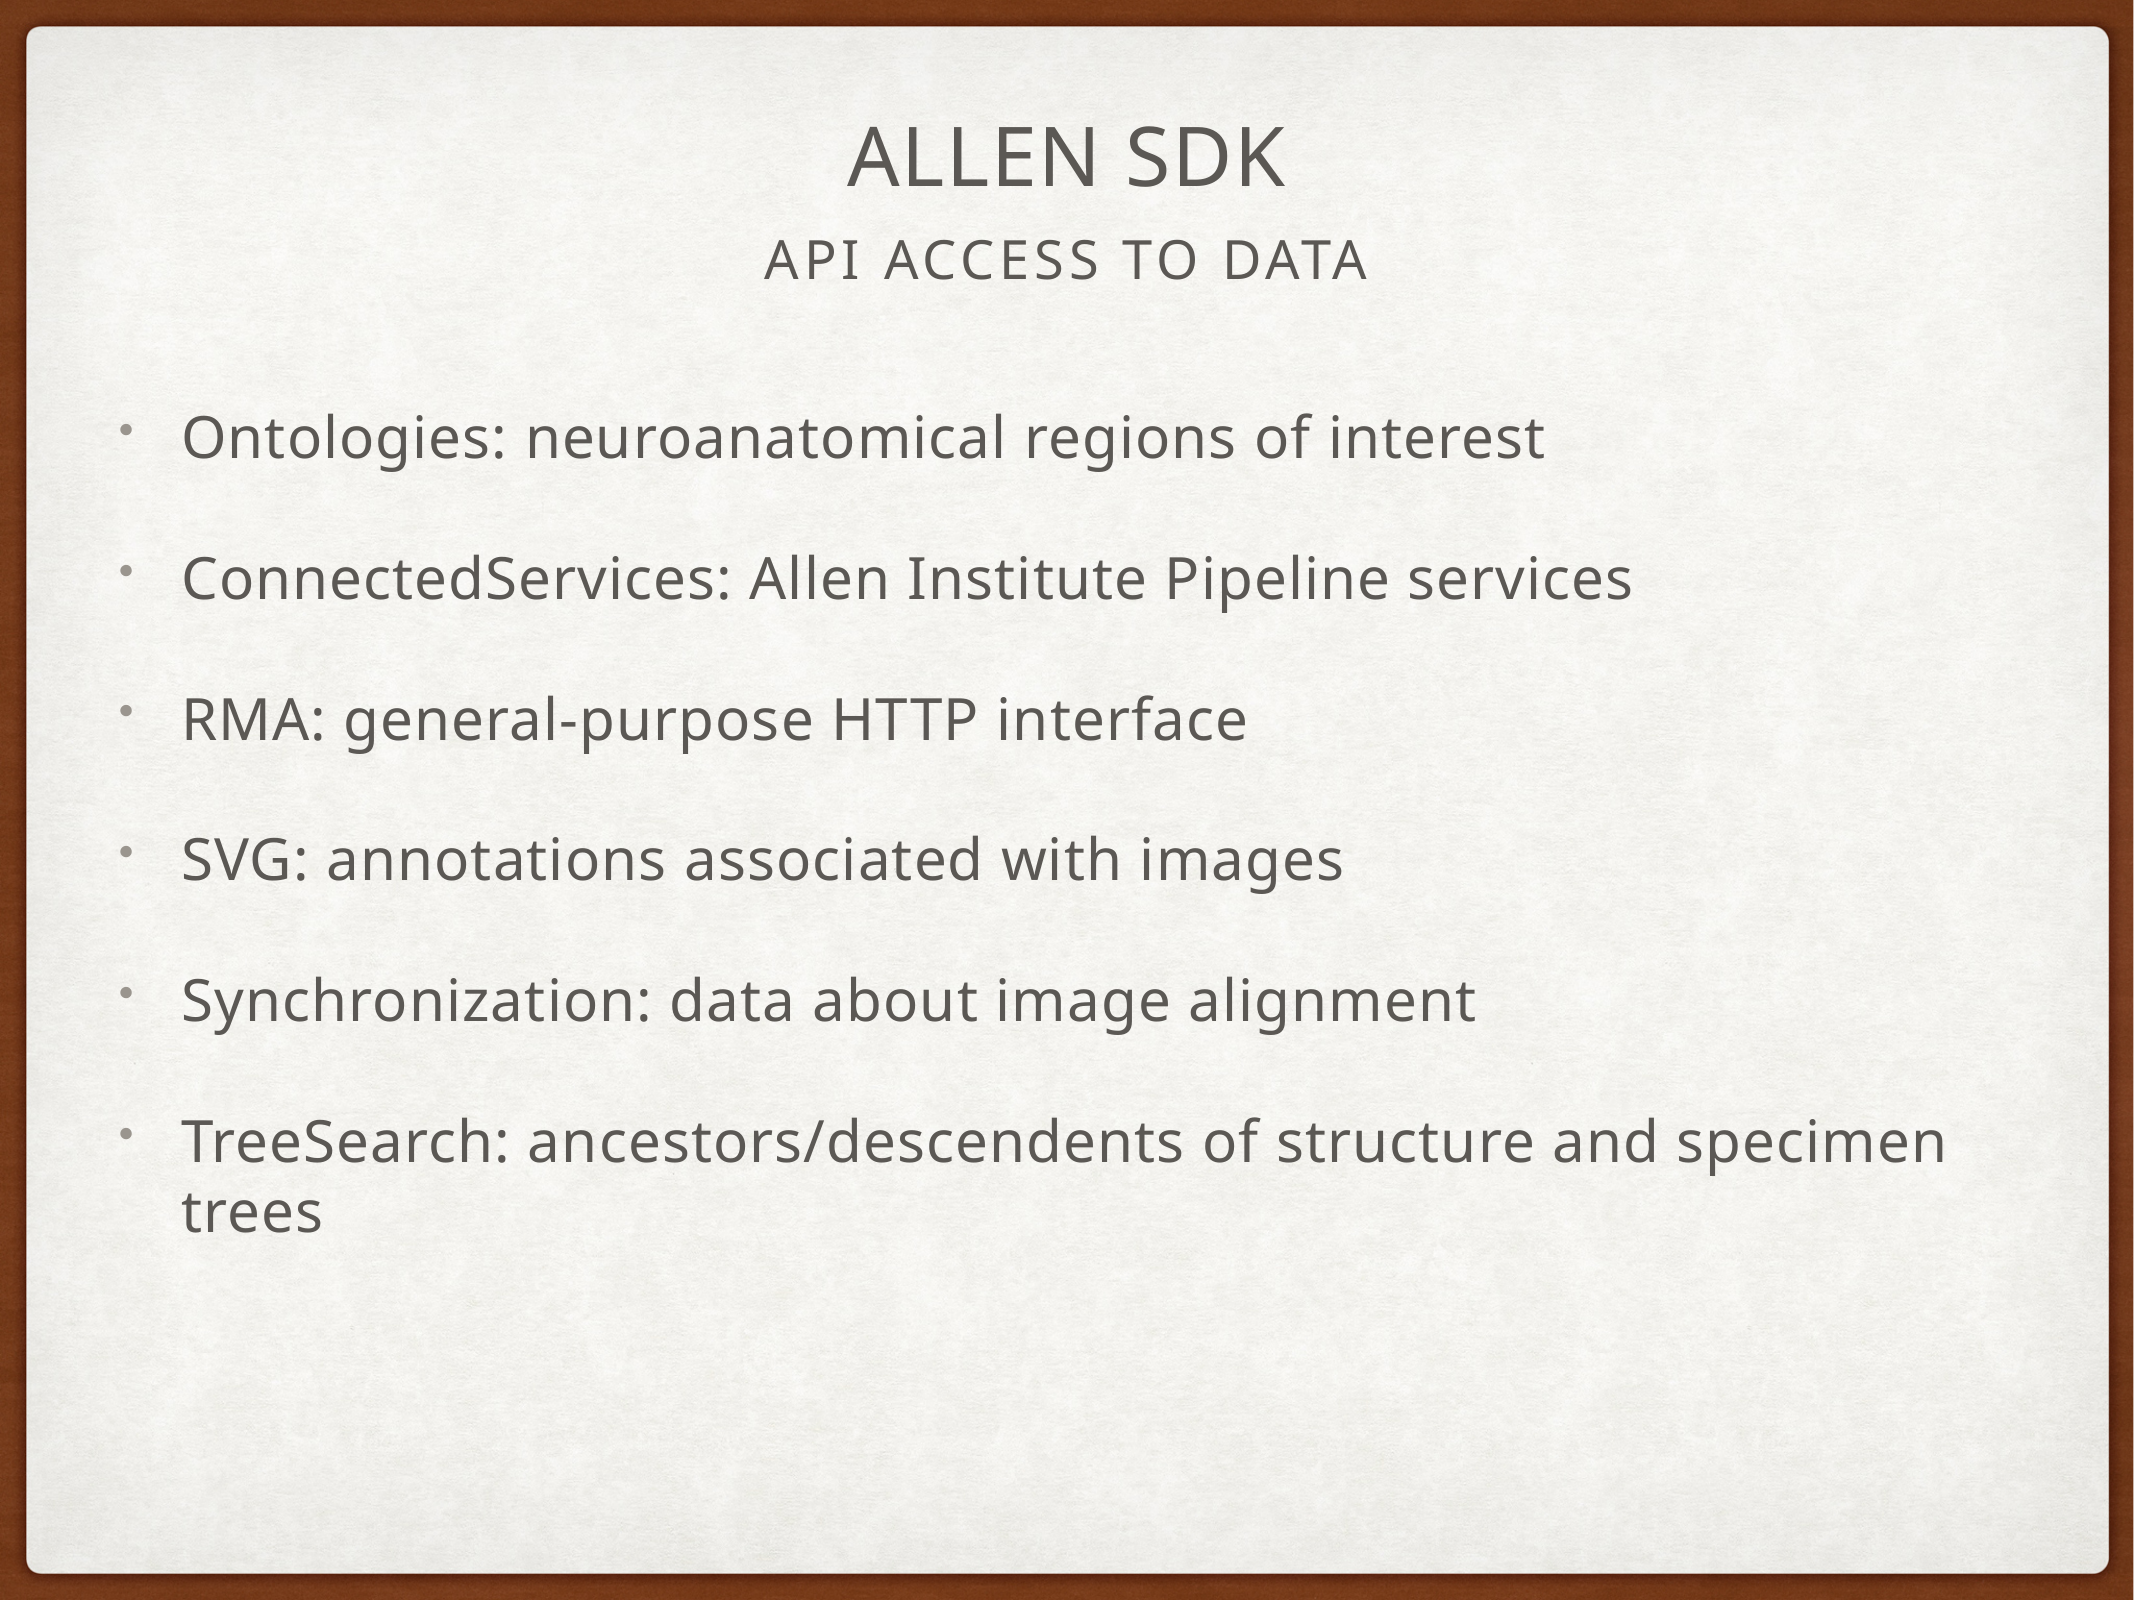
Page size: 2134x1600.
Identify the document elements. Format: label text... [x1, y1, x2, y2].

picture [0, 0, 2134, 1600]
list API Access to data [109, 220, 2024, 306]
title Allen SDK [109, 95, 2024, 220]
list Ontologies: neuroanatomical regions of interest ConnectedServices: Allen Institute Pipeline services RMA: general-purpose HTTP interface SVG: annotations associated with images Synchronization: data about image alignment TreeSearch: ancestors/descendents of structure and specimen trees [109, 391, 2024, 1451]
